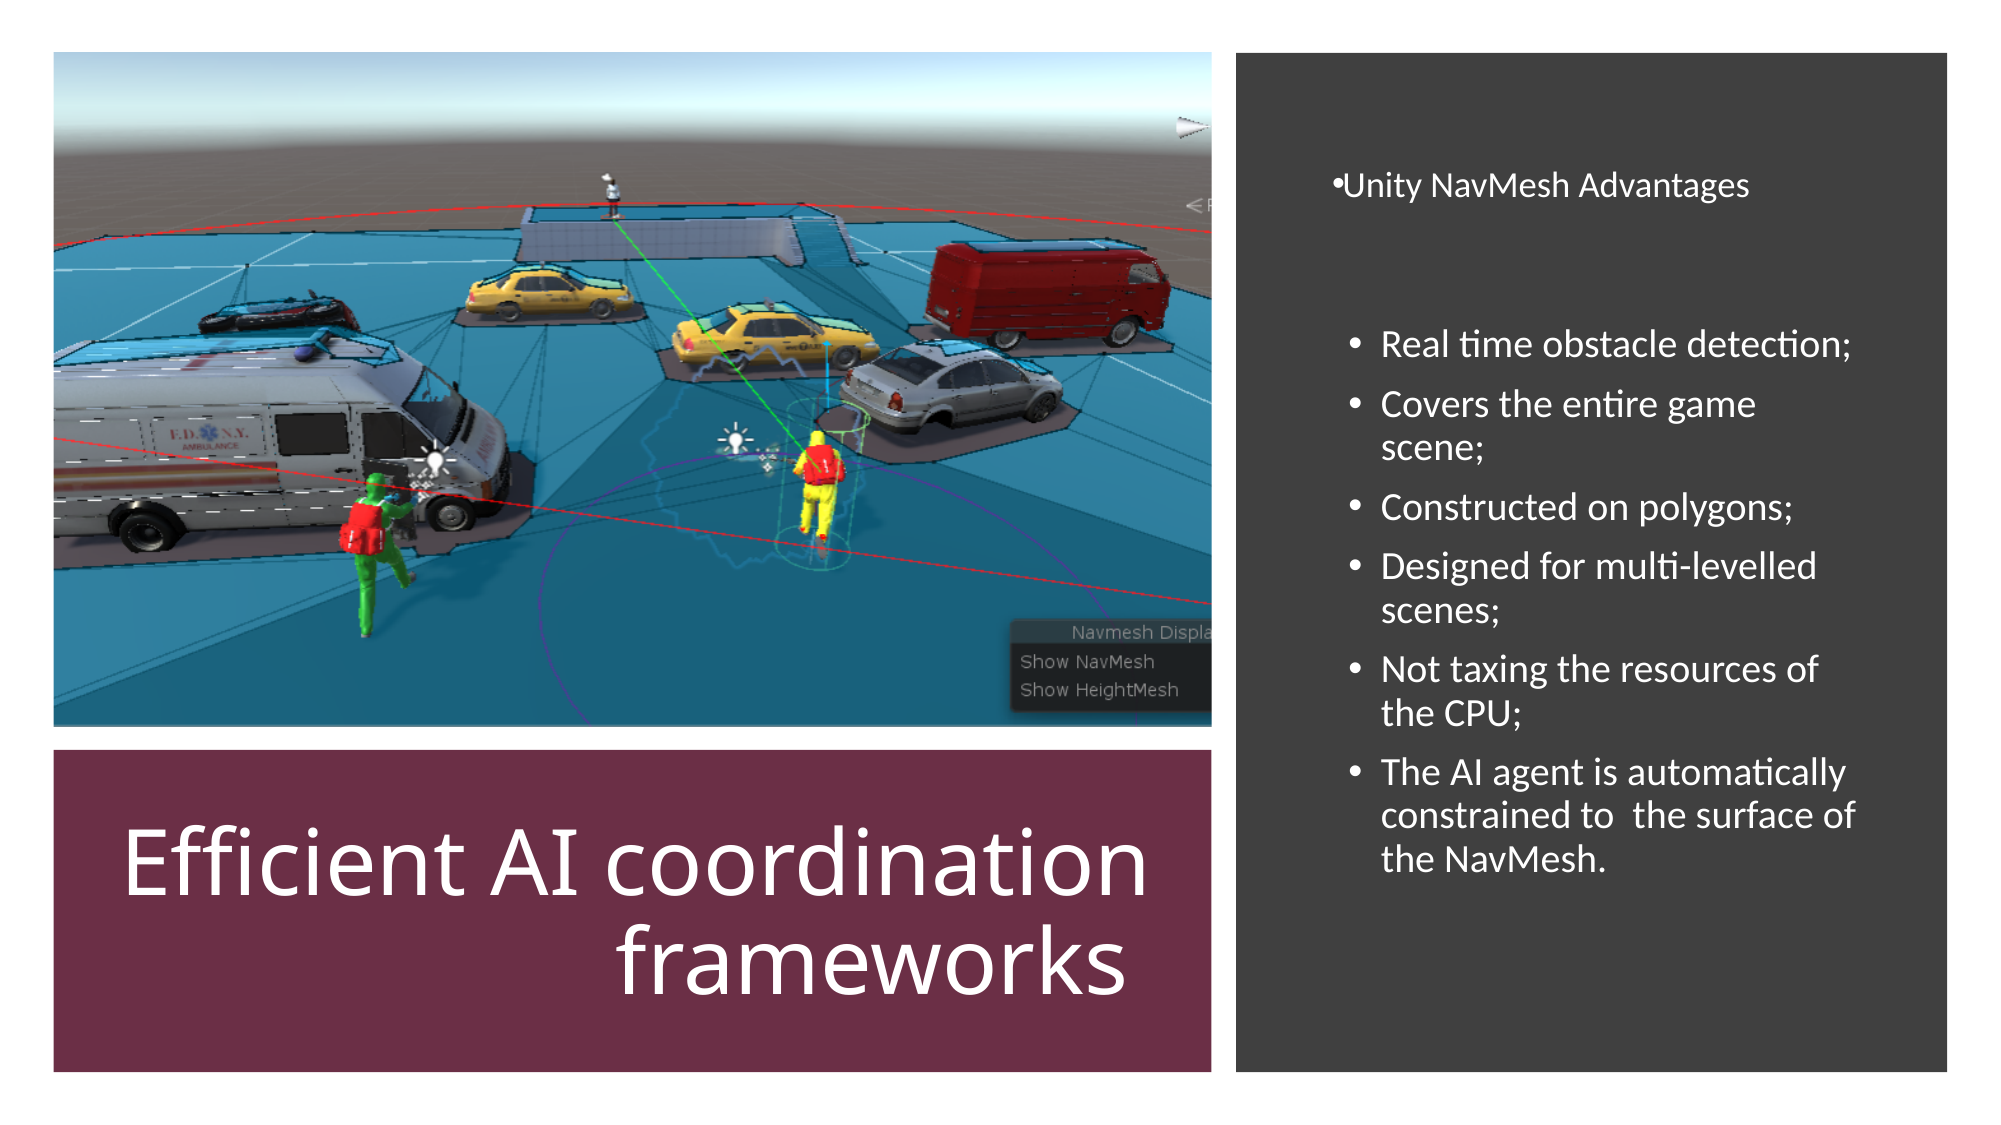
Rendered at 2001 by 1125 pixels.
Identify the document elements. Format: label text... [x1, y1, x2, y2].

list Unity NavMesh Advantages Real time obstacle detection; Covers the entire game scene; Constructed on polygons; Designed for multi-levelled scenes; Not taxing the resources of the CPU; The AI agent is automatically constrained to the surface of the NavMesh. [1317, 150, 1879, 947]
text_box [1235, 52, 1948, 1073]
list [53, 52, 1212, 727]
text_box [53, 749, 1212, 1073]
title Efficient AI coordination frameworks [85, 782, 1168, 1049]
